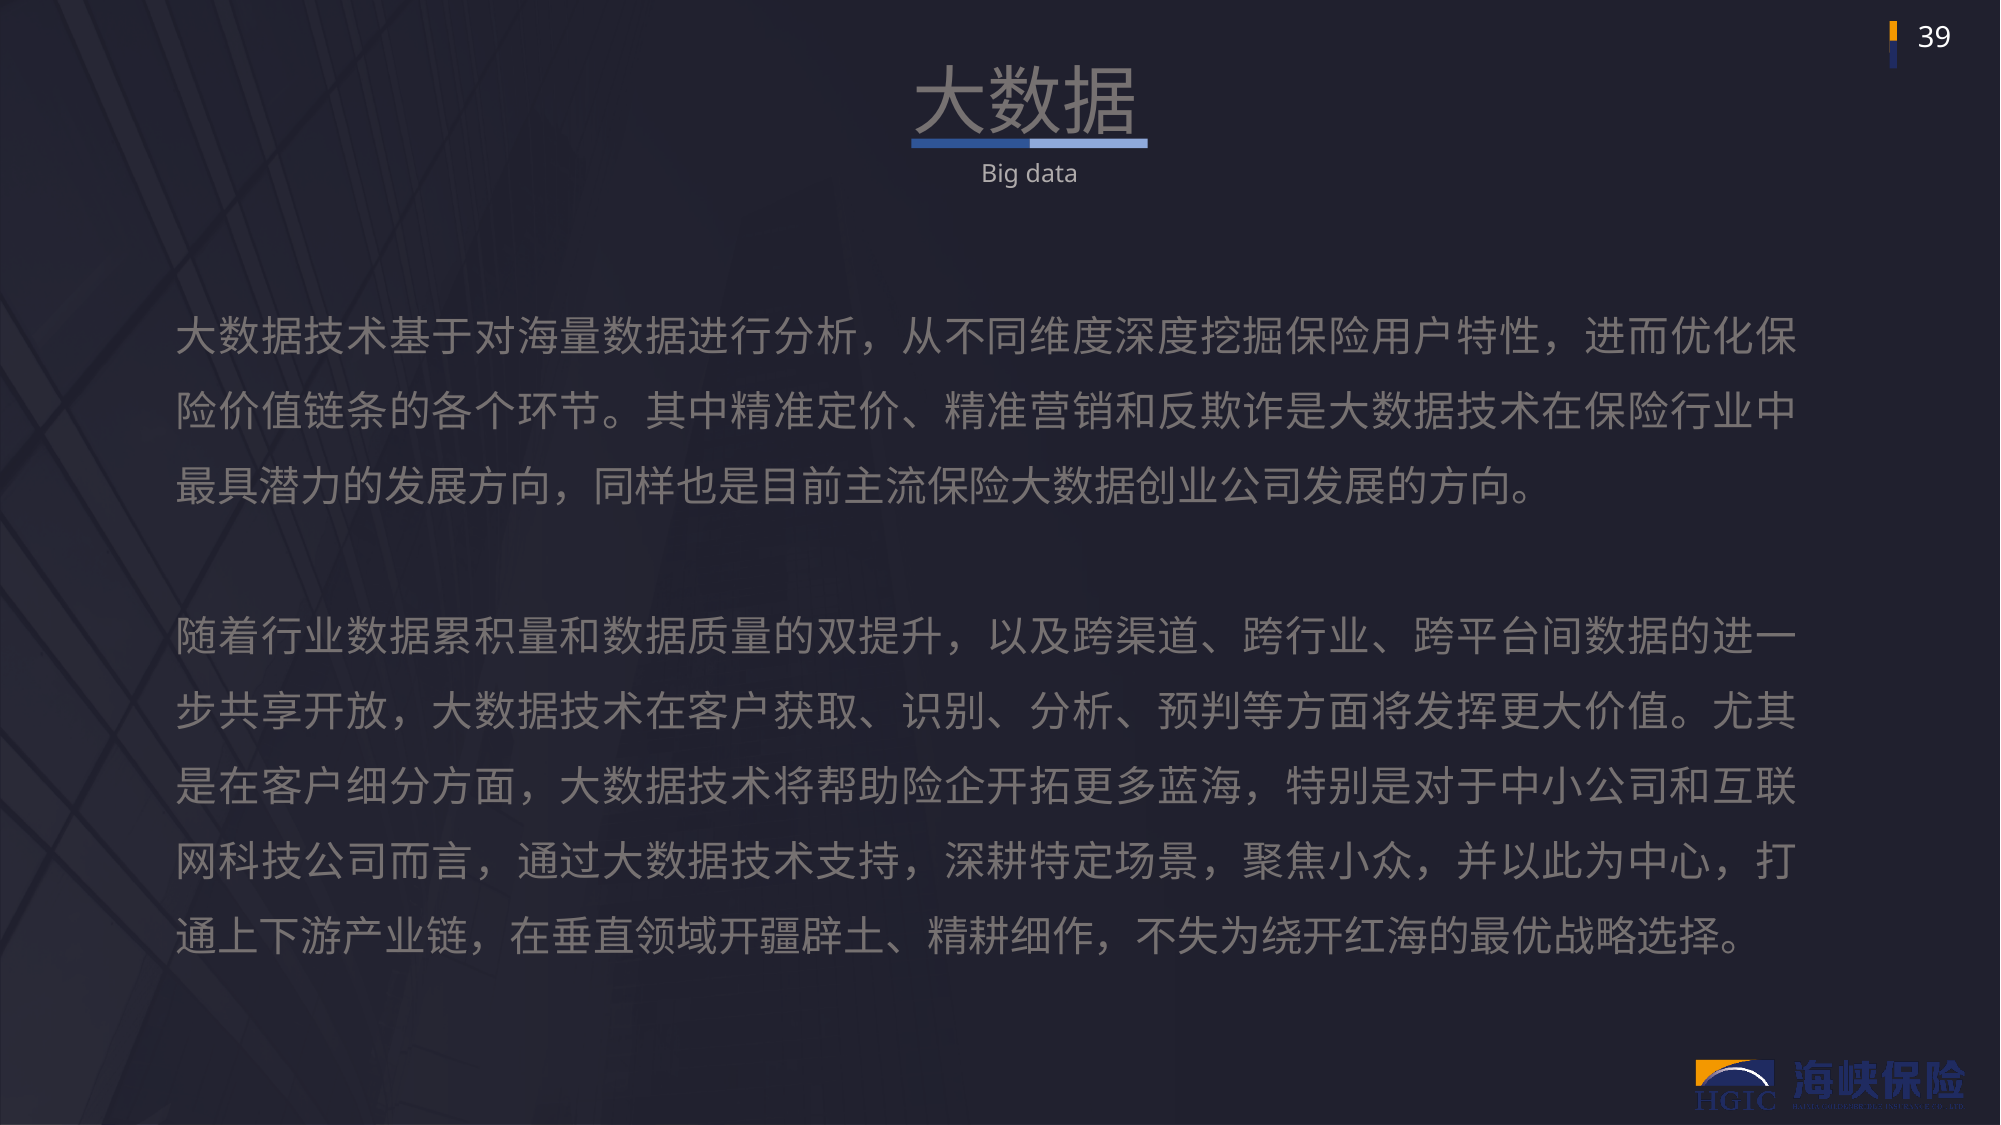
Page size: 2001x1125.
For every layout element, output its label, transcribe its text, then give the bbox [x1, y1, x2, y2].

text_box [911, 138, 1148, 149]
text_box 大数据技术基于对海量数据进行分析，从不同维度深度挖掘保险用户特性，进而优化保险价值链条的各个环节。其中精准定价、精准营销和反欺诈是大数据技术在保险行业中最具潜力的发展方向，同样也是目前主流保险大数据创业公司发展的方向。 随着行业数据累积量和数据质量的双提升，以及跨渠道、跨行业、跨平台间数据的进一步共享开放，大数据技术在客户获取、识别、分析、预判等方面将发挥更大价值。尤其是在客户细分方面，大数据技术将帮助险企开拓更多蓝海，特别是对于中小公司和互联网科技公司而言，通过大数据技术支持，深耕特定场景，聚焦小众，并以此为中心，打通上下游产业链，在垂直领域开疆辟土、精耕细作，不失为绕开红海的最优战略选择。 [160, 277, 1821, 1041]
picture [0, 0, 2000, 1125]
text_box 大数据 [597, 1, 1454, 152]
text_box Big data [792, 142, 1267, 202]
